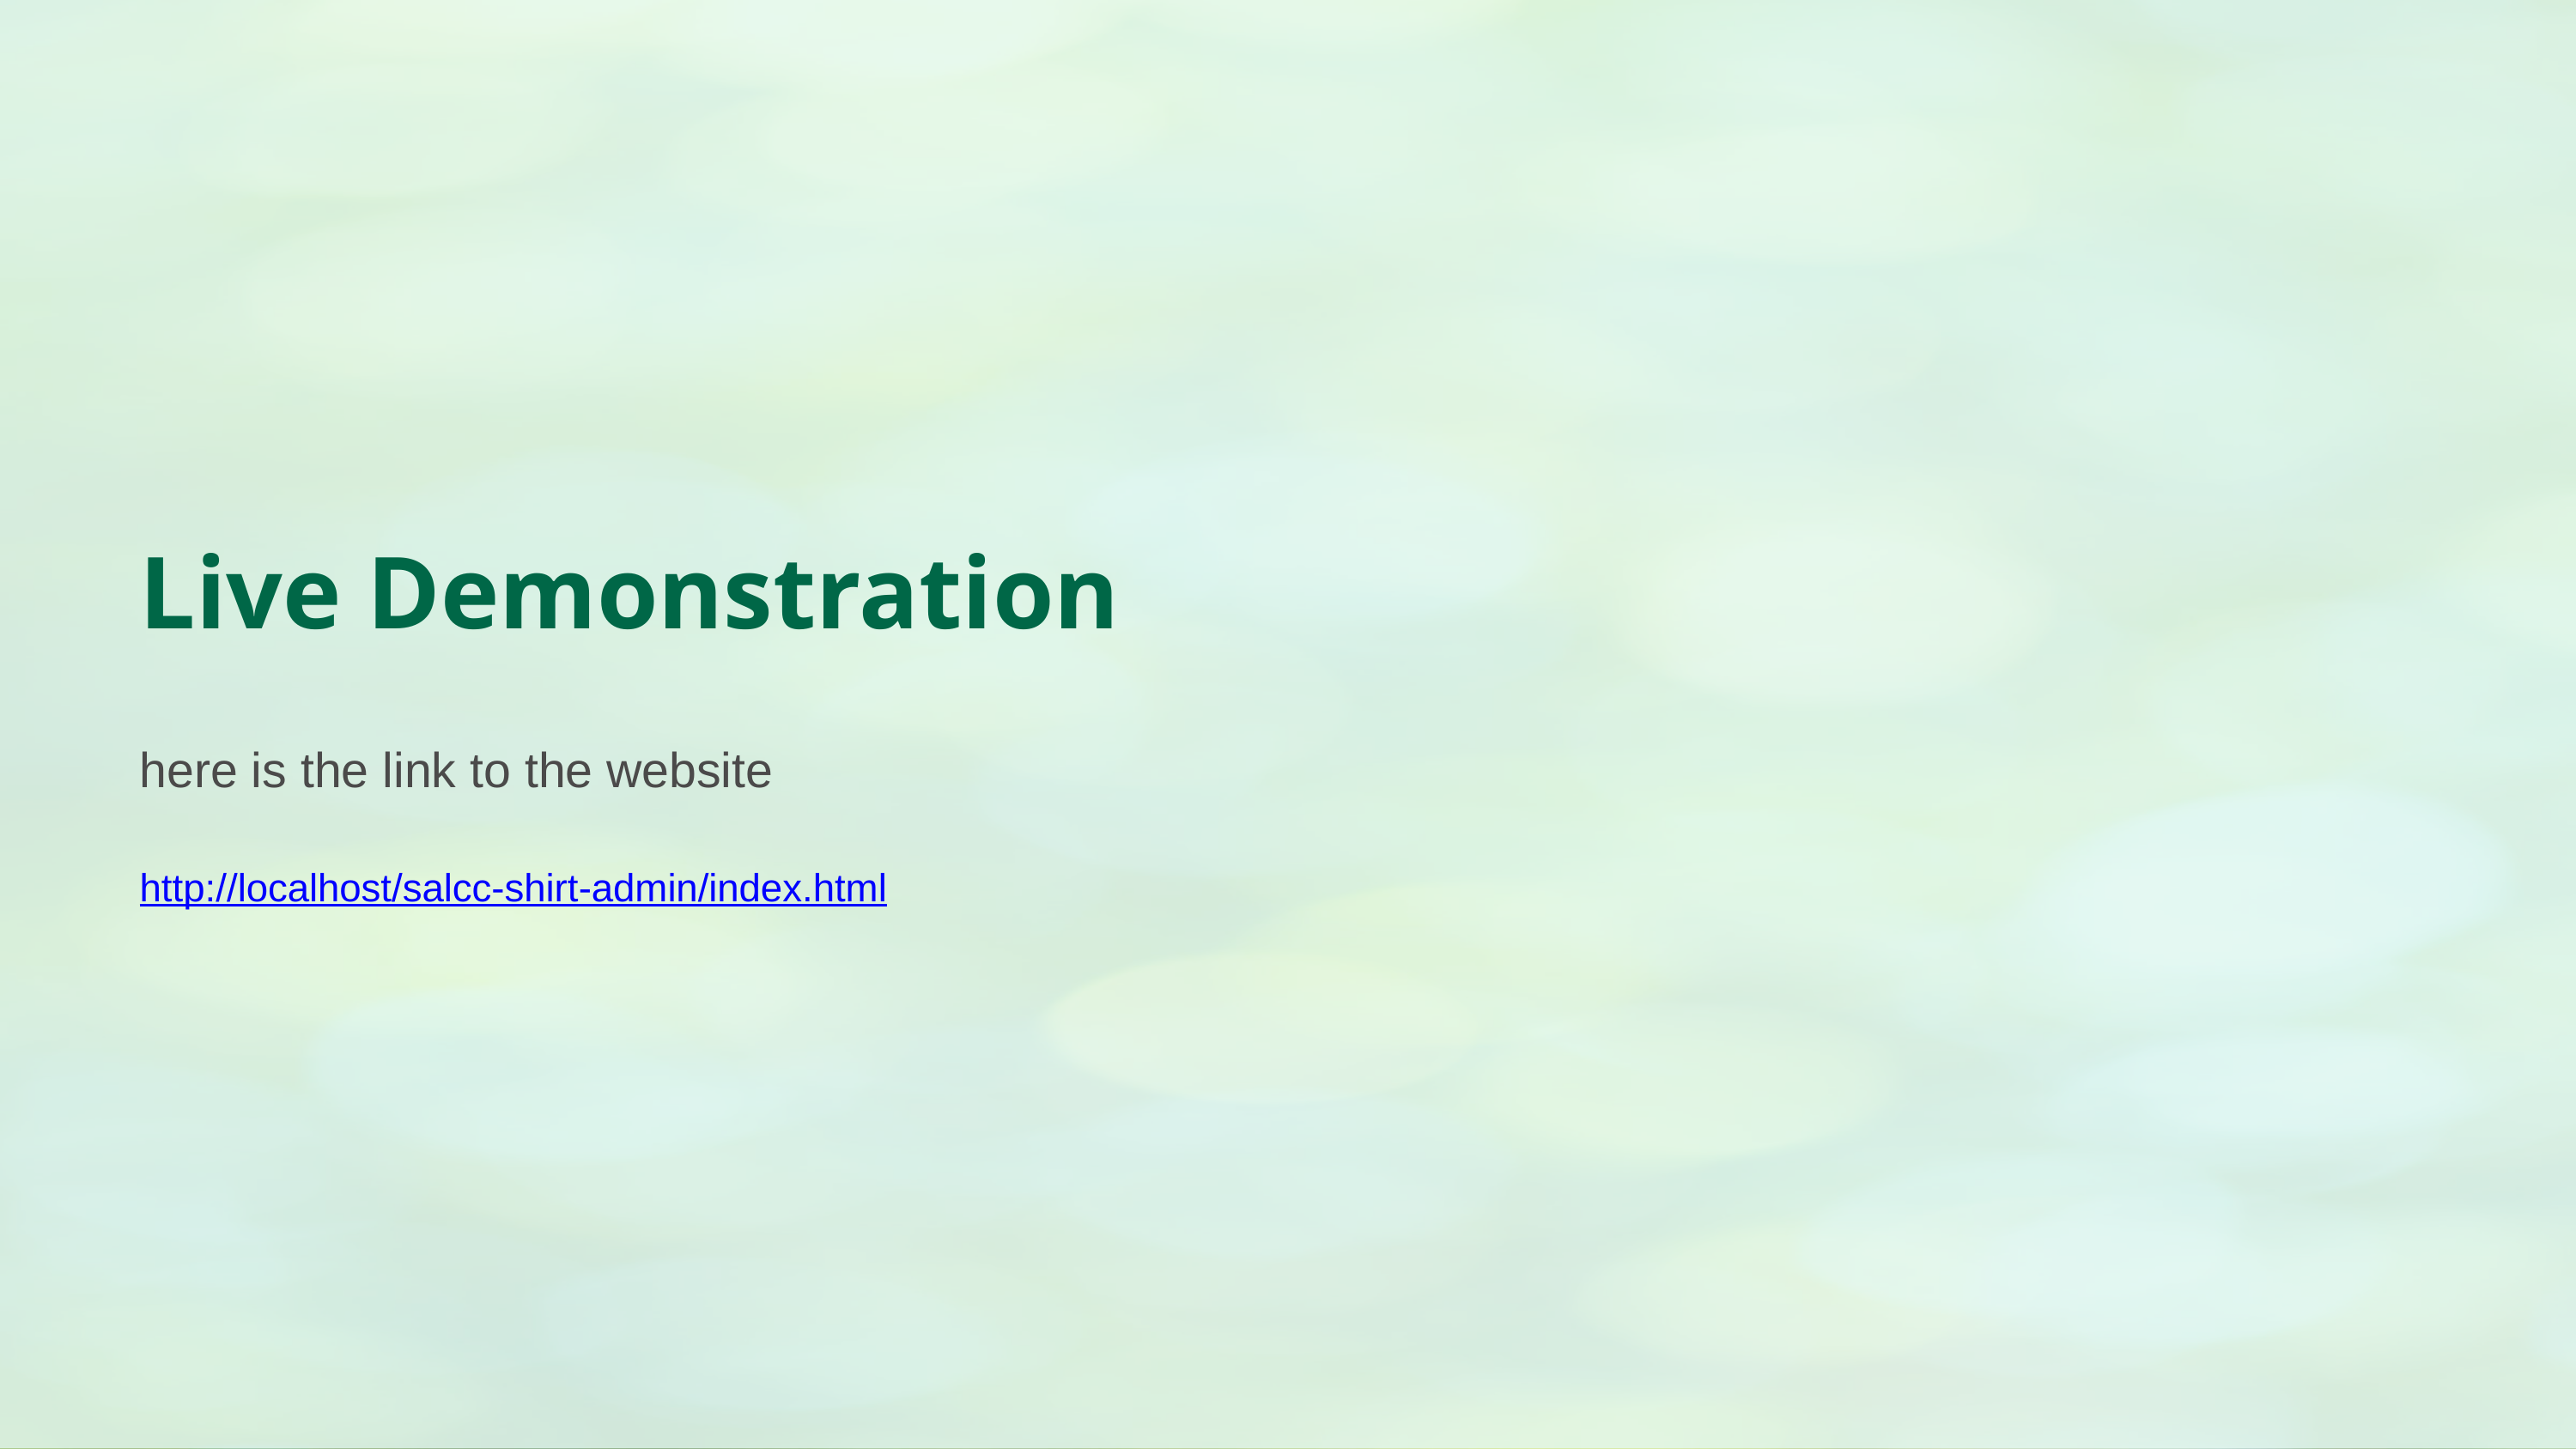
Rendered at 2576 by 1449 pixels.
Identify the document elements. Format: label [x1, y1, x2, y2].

text_box [139, 527, 1143, 653]
text_box [139, 731, 2437, 813]
text_box [139, 857, 2437, 921]
text_box [0, 0, 2576, 1449]
